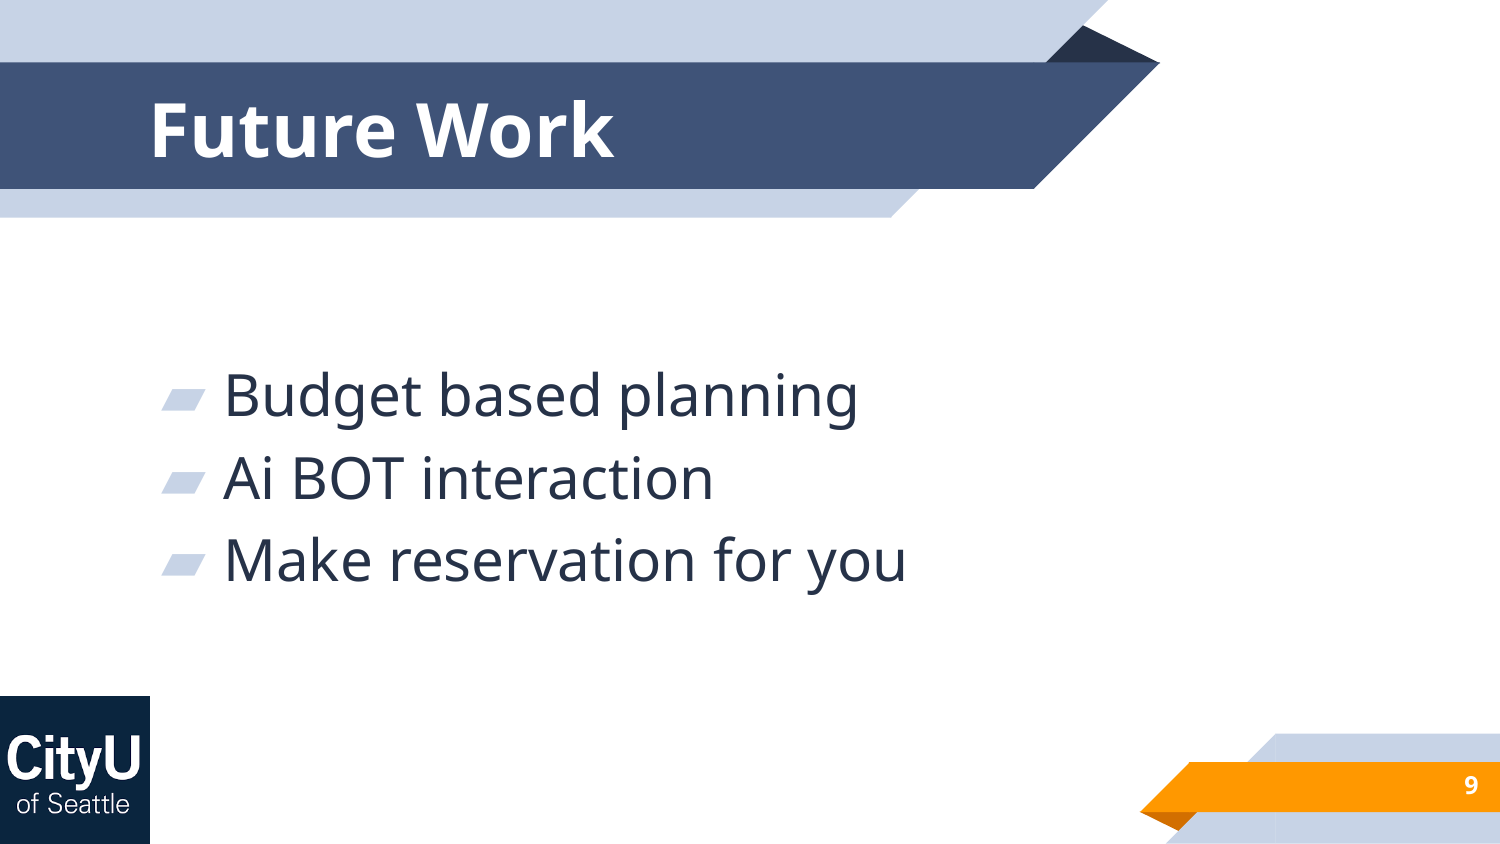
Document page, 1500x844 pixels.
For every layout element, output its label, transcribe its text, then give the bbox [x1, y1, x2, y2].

picture [0, 696, 150, 844]
list Budget based planning Ai BOT interaction Make reservation for you [133, 217, 1140, 734]
slide_number 9 [1249, 760, 1494, 813]
title Future Work [133, 64, 1035, 190]
